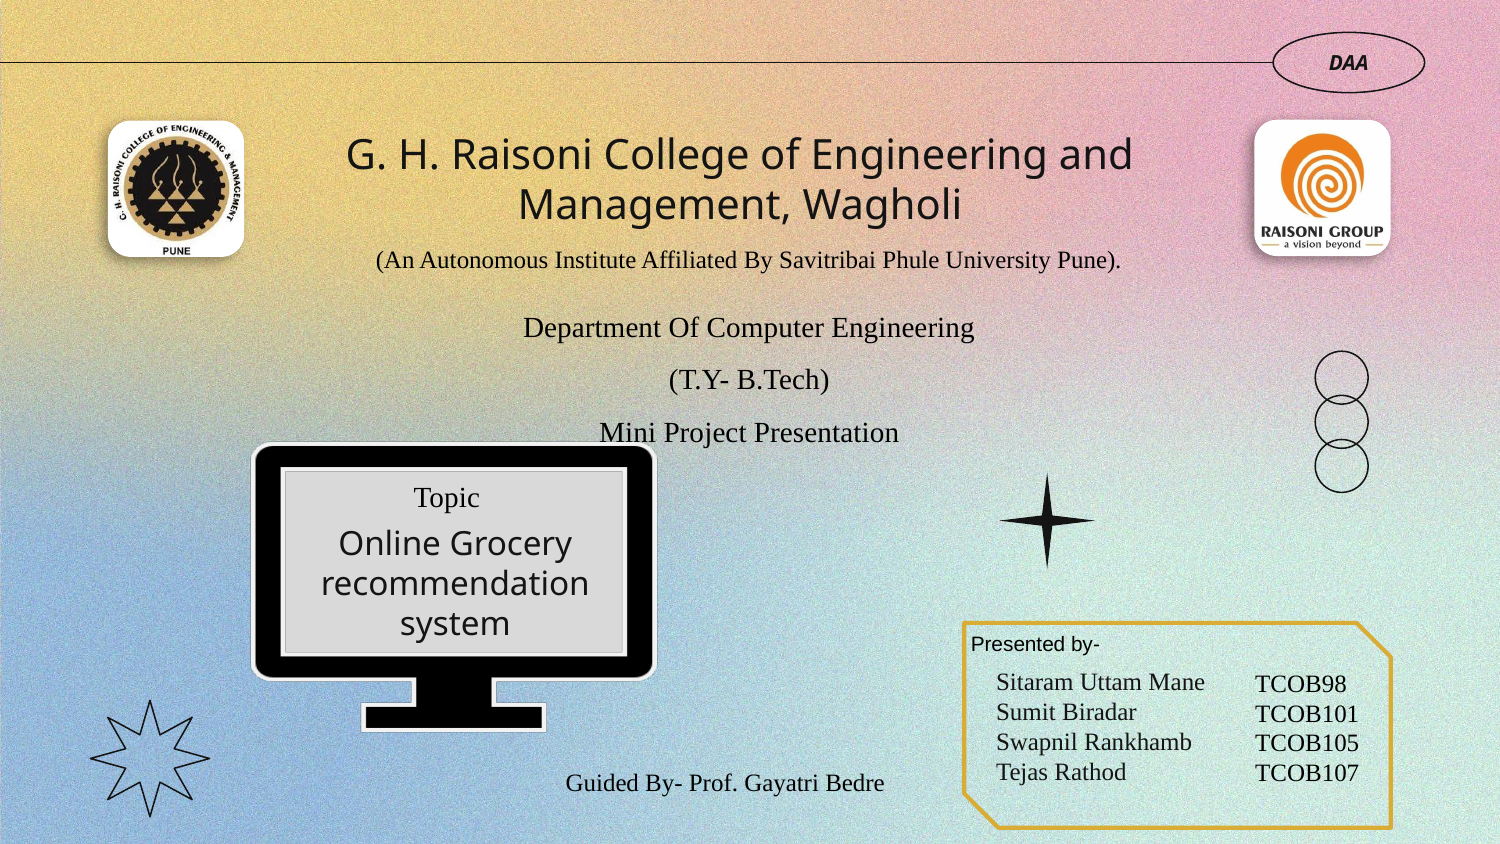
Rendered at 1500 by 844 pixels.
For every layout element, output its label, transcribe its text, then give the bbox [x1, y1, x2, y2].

text_box Sitaram Uttam Mane Sumit Biradar Swapnil Rankhamb Tejas Rathod [962, 620, 1393, 830]
text_box Department Of Computer Engineering (T.Y- B.Tech) Mini Project Presentation [249, 283, 1250, 456]
text_box TCOB98 TCOB101 TCOB105 TCOB107 [1240, 659, 1394, 795]
text_box G. H. Raisoni College of Engineering and Management, Wagholi [245, 120, 1241, 235]
text_box (An Autonomous Institute Affiliated By Savitribai Phule University Pune). [171, 235, 1328, 281]
text_box DAA [1273, 32, 1425, 93]
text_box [1270, 395, 1413, 449]
text_box [90, 700, 208, 817]
text_box Guided By- Prof. Gayatri Bedre [492, 759, 965, 804]
text_box Presented by- [956, 623, 1169, 664]
picture [0, 0, 1500, 844]
text_box [999, 472, 1096, 569]
